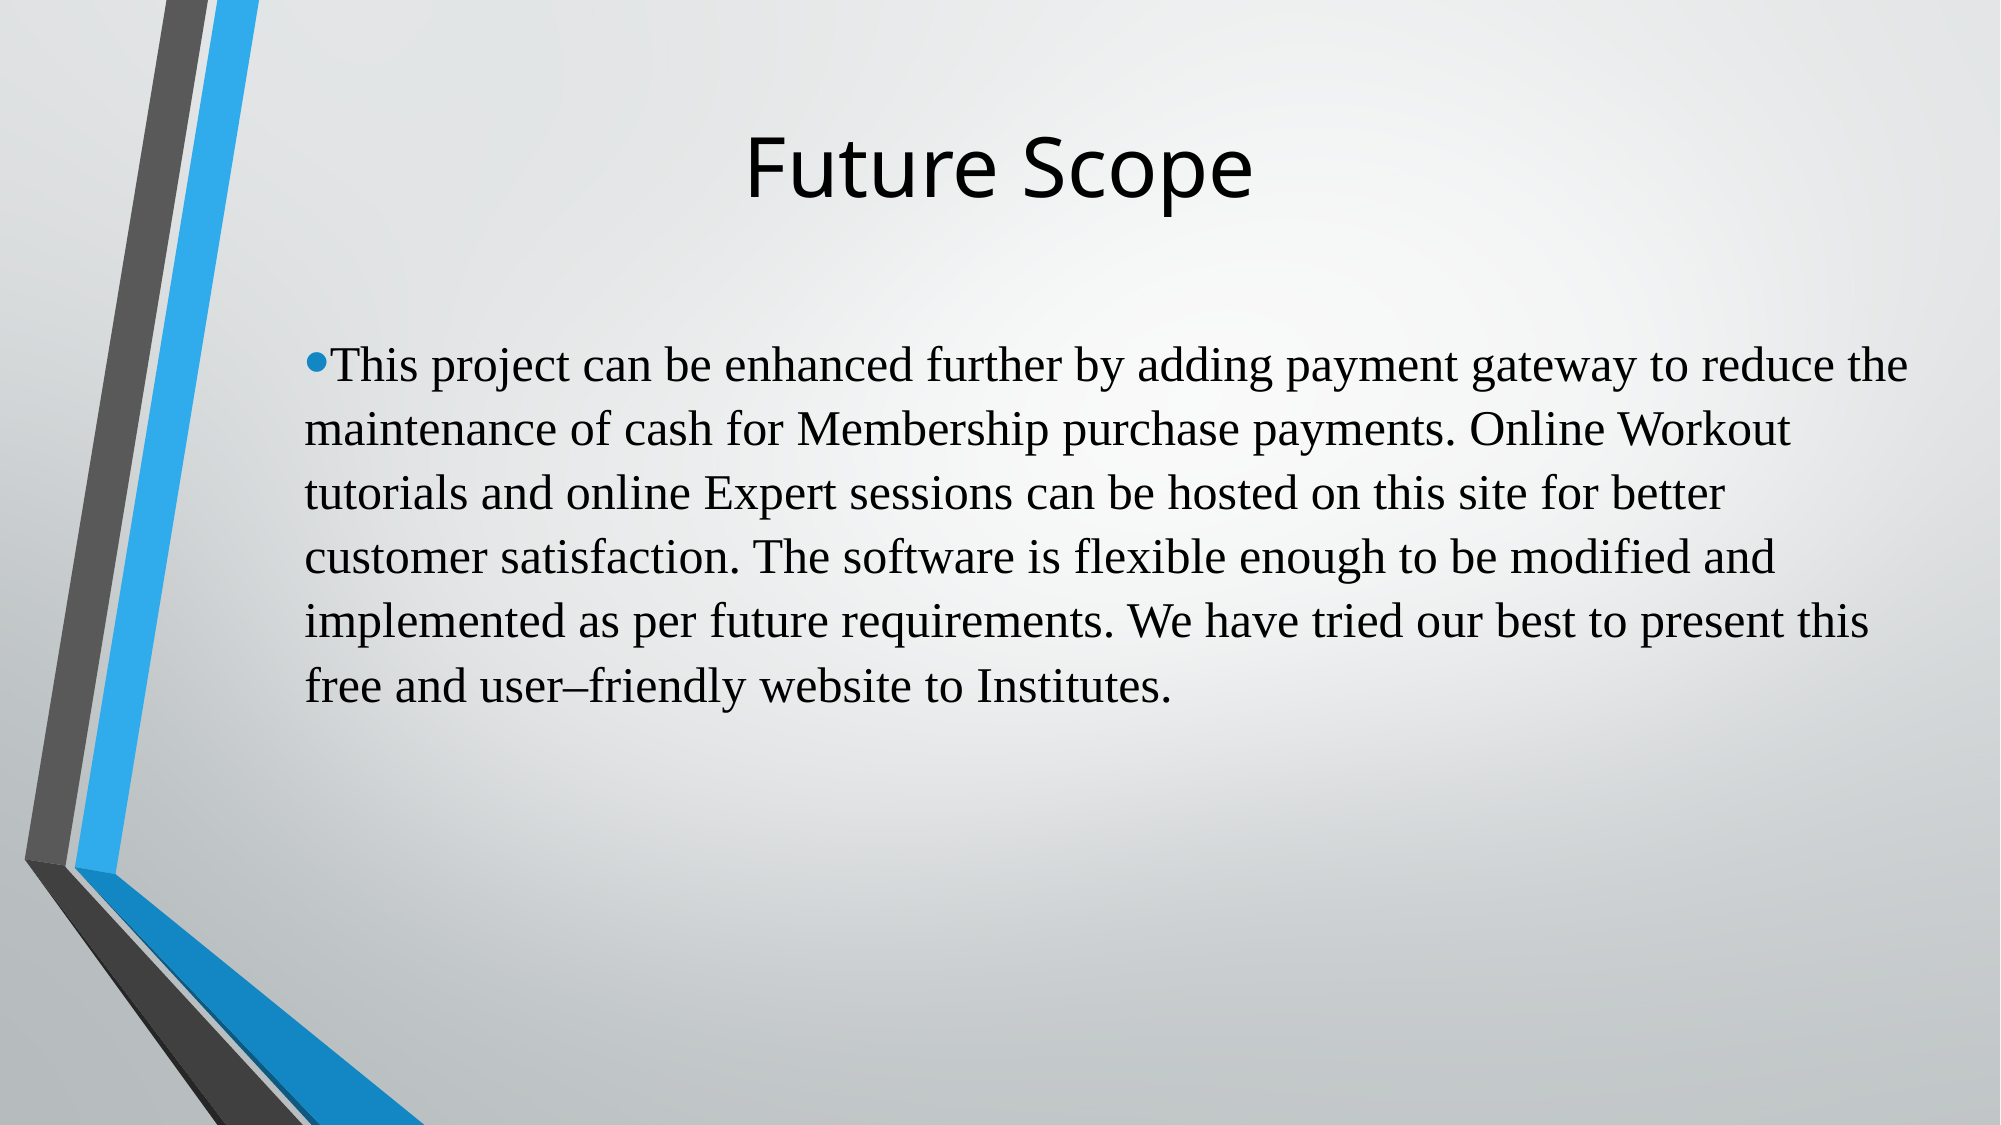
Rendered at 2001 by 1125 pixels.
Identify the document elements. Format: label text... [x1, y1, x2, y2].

list This project can be enhanced further by adding payment gateway to reduce the maintenance of cash for Membership purchase payments. Online Workout tutorials and online Expert sessions can be hosted on this site for better customer satisfaction. The software is flexible enough to be modified and implemented as per future requirements. We have tried our best to present this free and user–friendly website to Institutes. [289, 269, 1933, 782]
title Future Scope [137, 59, 1863, 270]
